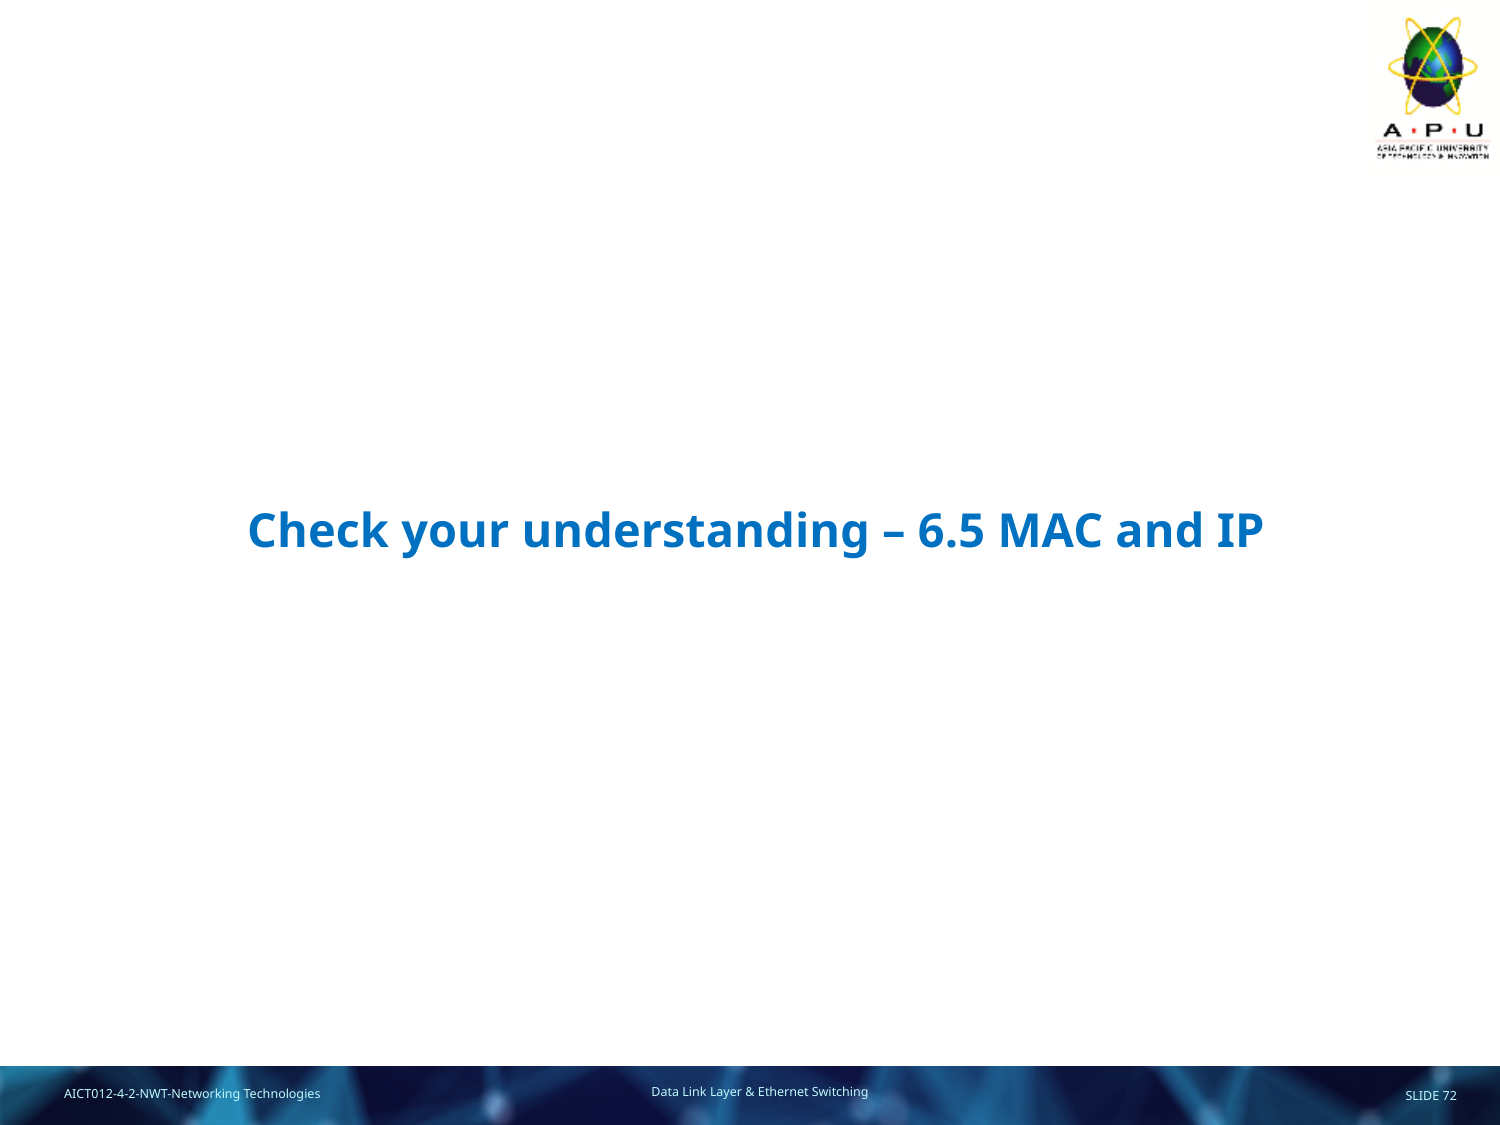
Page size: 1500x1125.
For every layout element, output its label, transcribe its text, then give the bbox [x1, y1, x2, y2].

picture [1367, 0, 1500, 178]
title Check your understanding – 6.5 MAC and IP [36, 459, 1476, 598]
picture [0, 1066, 1500, 1125]
